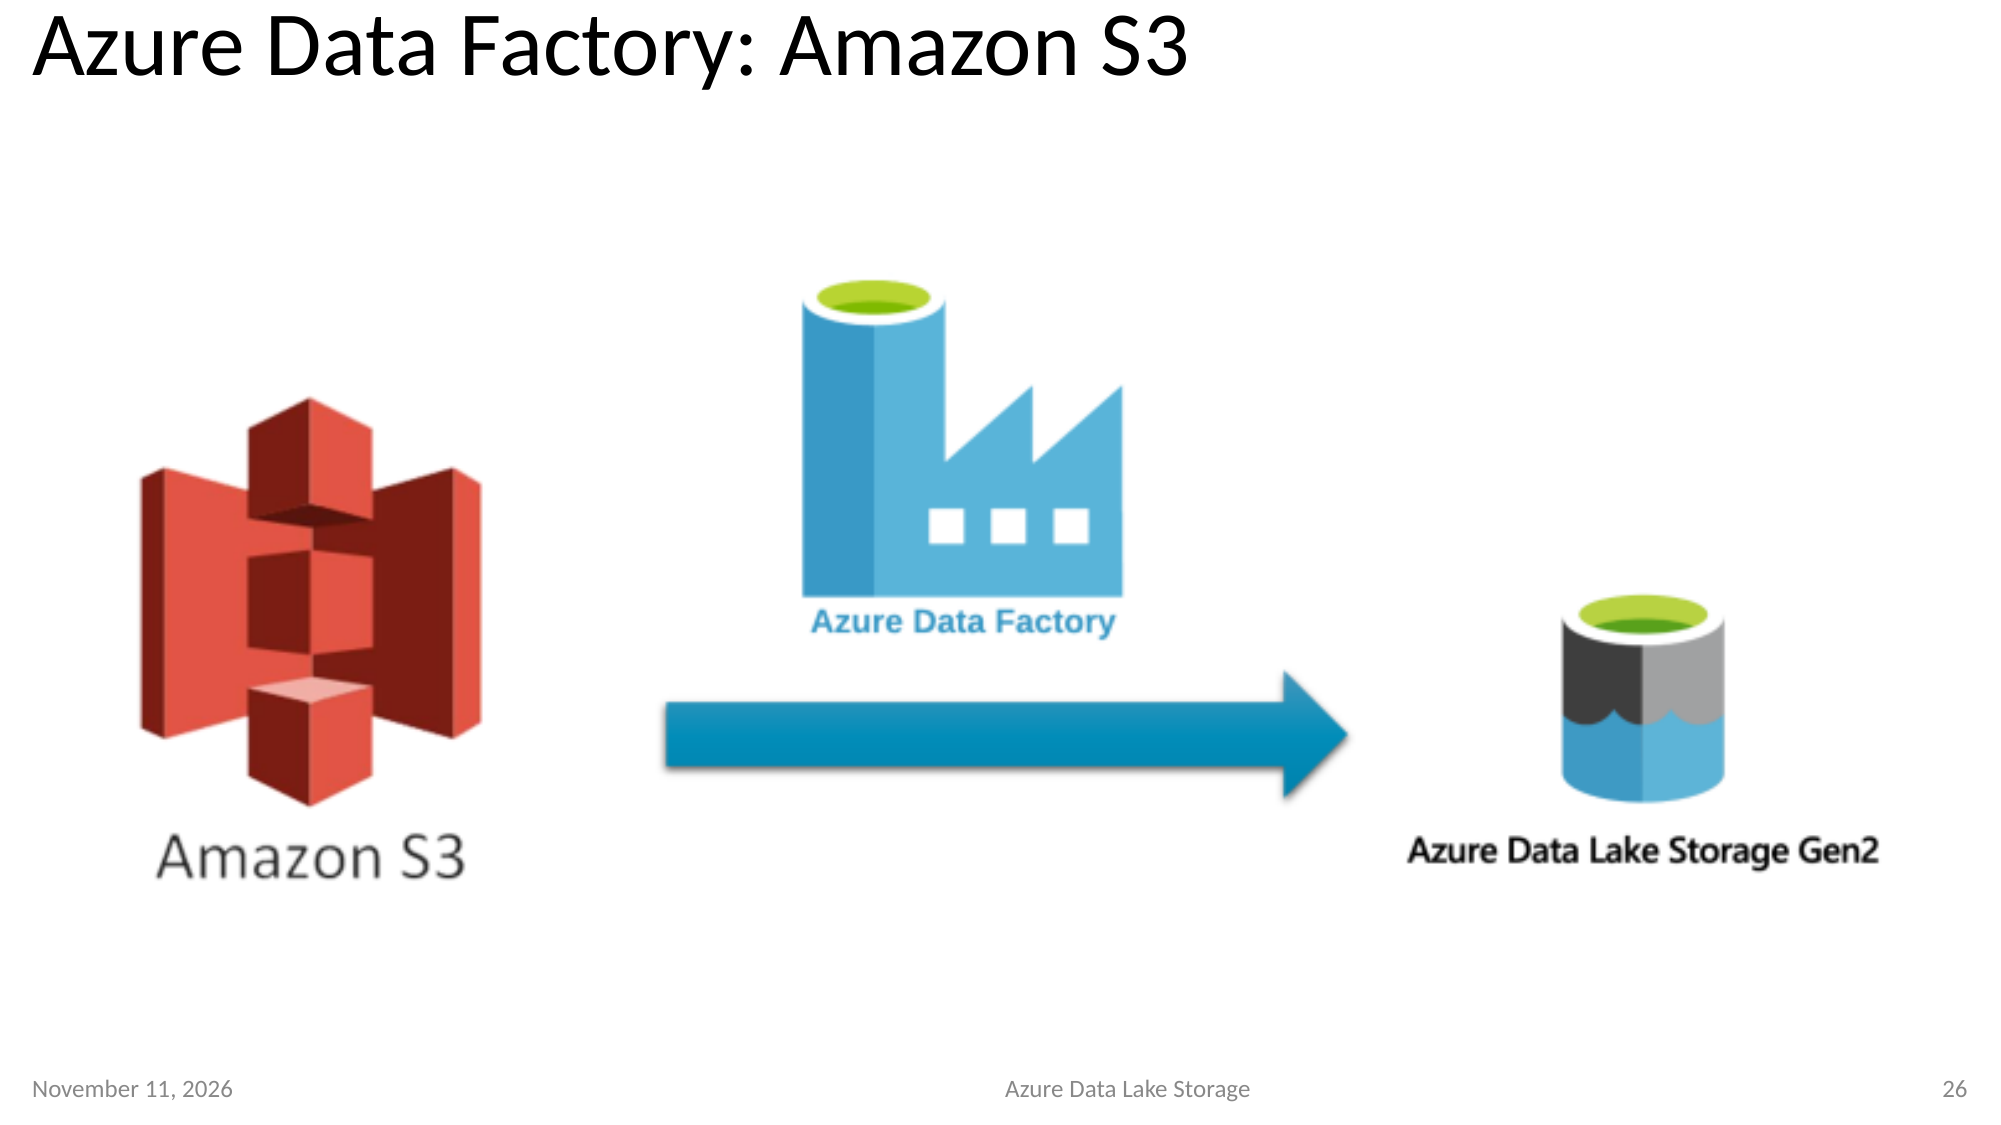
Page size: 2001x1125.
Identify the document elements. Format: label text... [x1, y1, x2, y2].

picture [96, 228, 1904, 897]
title Azure Data Factory: Amazon S3 [17, 4, 1983, 87]
slide_number 26 [1877, 1057, 1983, 1117]
footer Azure Data Lake Storage [454, 1057, 1803, 1117]
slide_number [17, 1057, 426, 1117]
